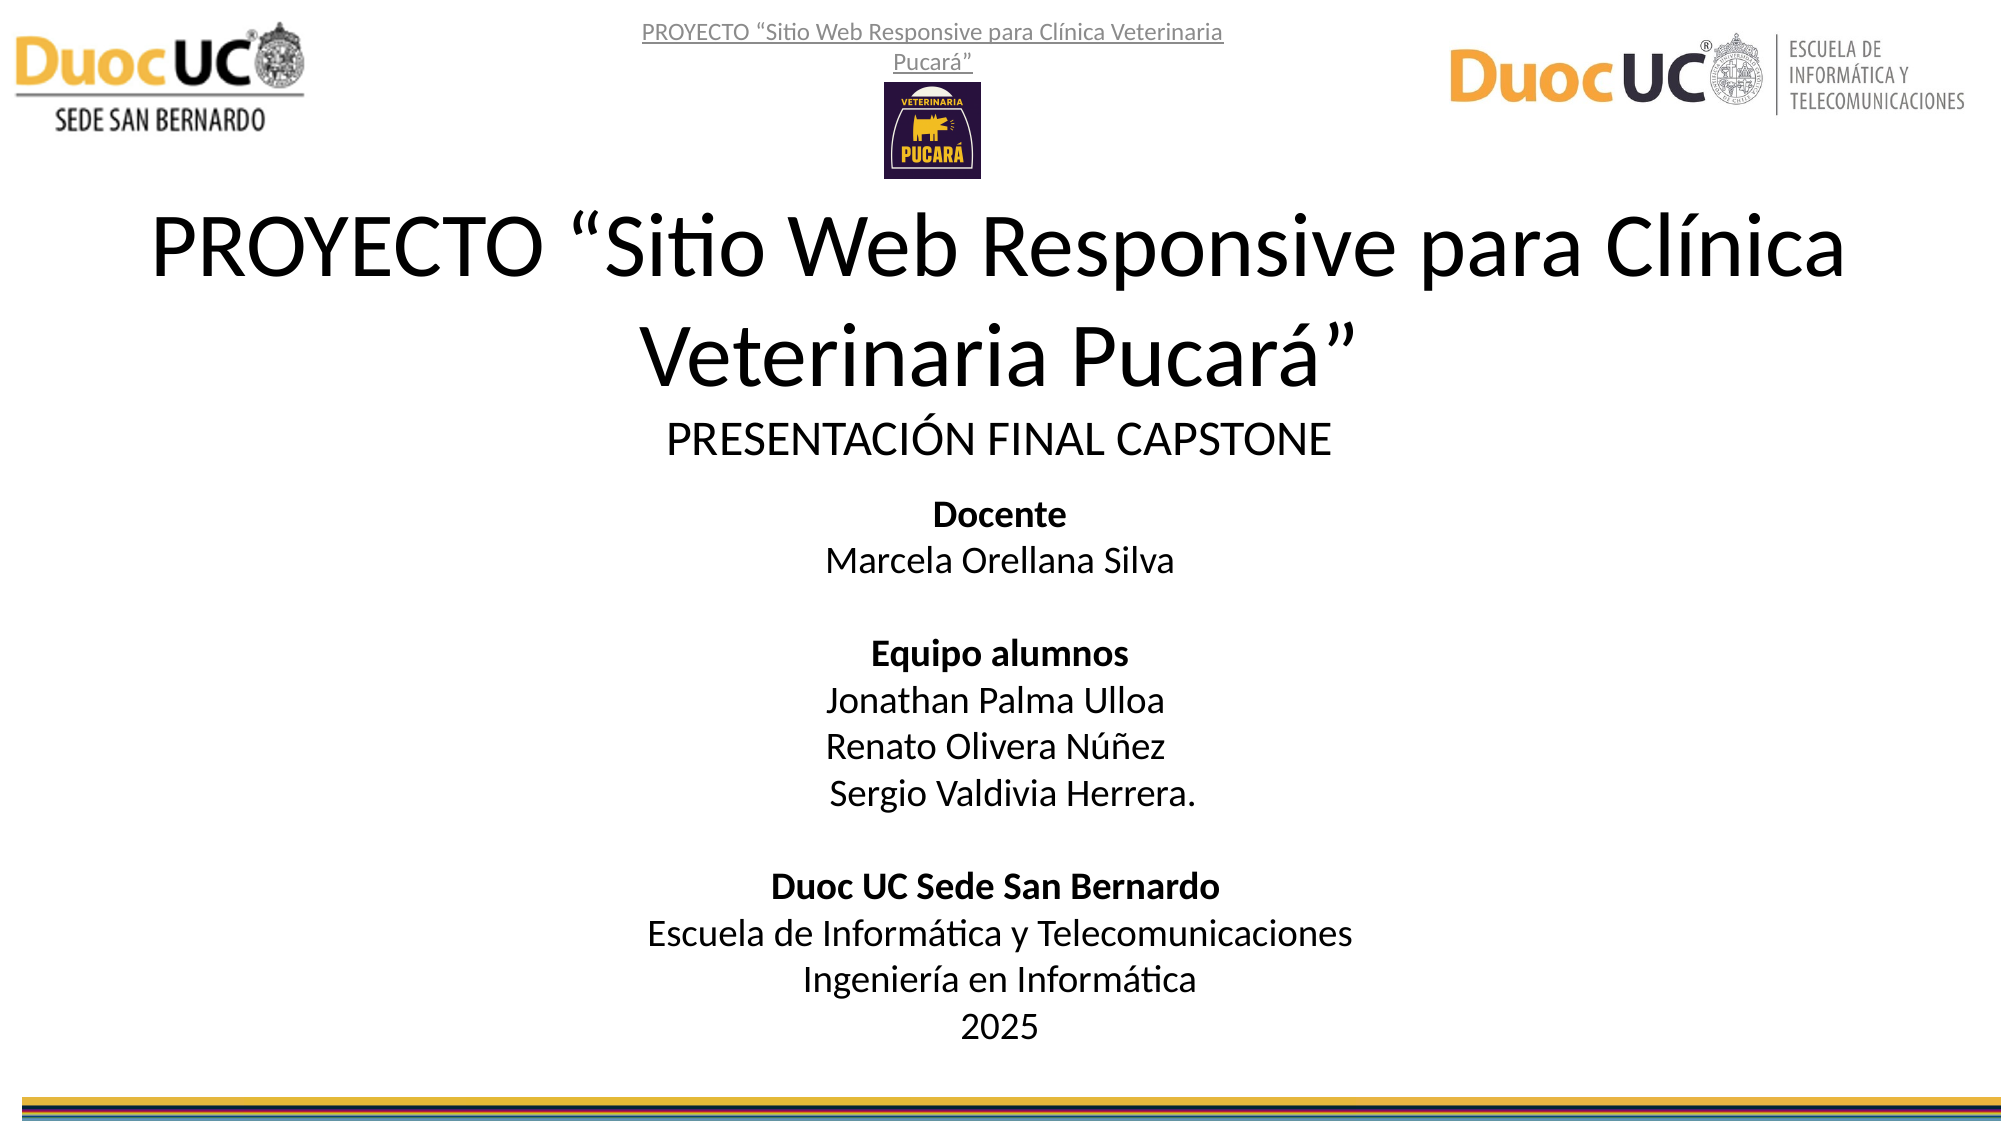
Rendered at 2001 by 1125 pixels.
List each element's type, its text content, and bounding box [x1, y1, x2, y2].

picture [0, 20, 316, 142]
text_box Docente Marcela Orellana Silva Equipo alumnos Jonathan Palma Ulloa Renato Olivera Núñez Sergio Valdivia Herrera. Duoc UC Sede San Bernardo Escuela de Informática y Telecomunicaciones Ingeniería en Informática 2025 [510, 441, 1490, 1097]
text_box PROYECTO “Sitio Web Responsive para Clínica Veterinaria Pucará” [601, 0, 1265, 92]
picture [884, 82, 981, 179]
text_box [22, 1097, 2000, 1123]
text_box PROYECTO “Sitio Web Responsive para Clínica Veterinaria Pucará” PRESENTACIÓN FINAL CAPSTONE [0, 177, 2000, 473]
picture [1449, 20, 1965, 150]
